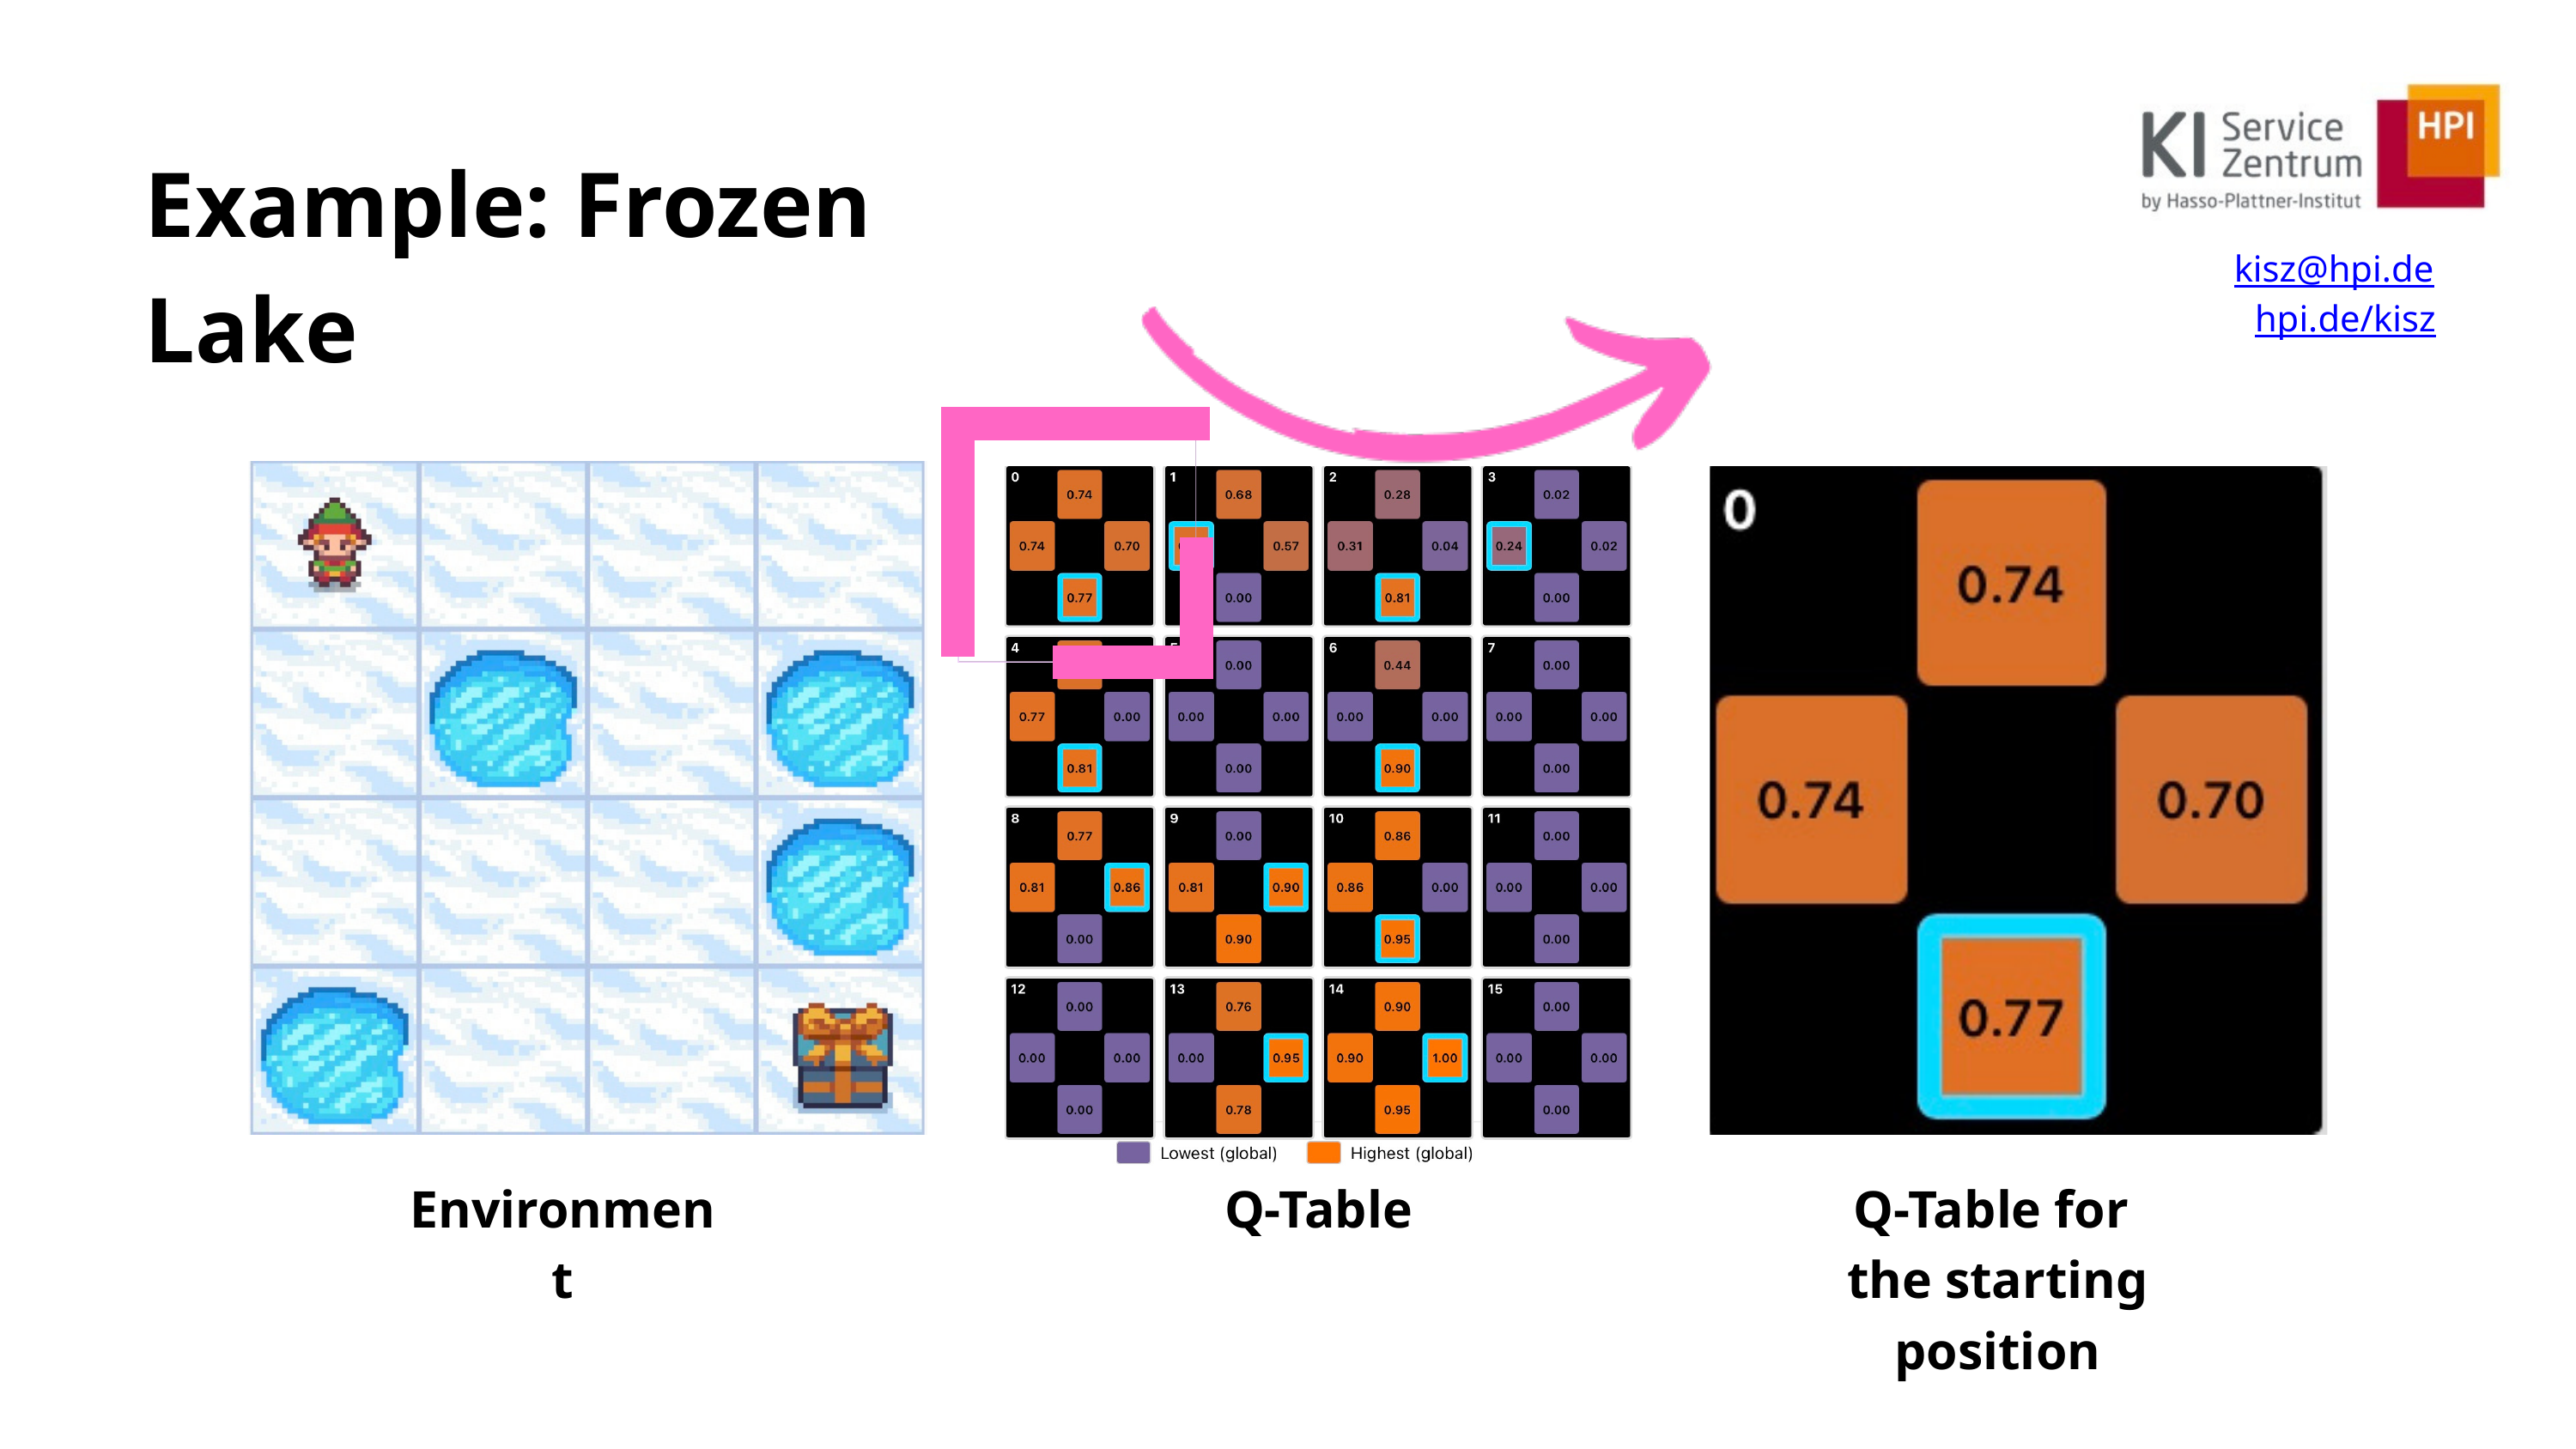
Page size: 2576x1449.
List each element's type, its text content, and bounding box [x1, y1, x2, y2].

text_box Example: Frozen Lake [144, 130, 1102, 381]
text_box kisz@hpi.de hpi.de/kisz [2232, 245, 2436, 345]
text_box [2129, 62, 2528, 227]
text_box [248, 306, 2328, 1304]
